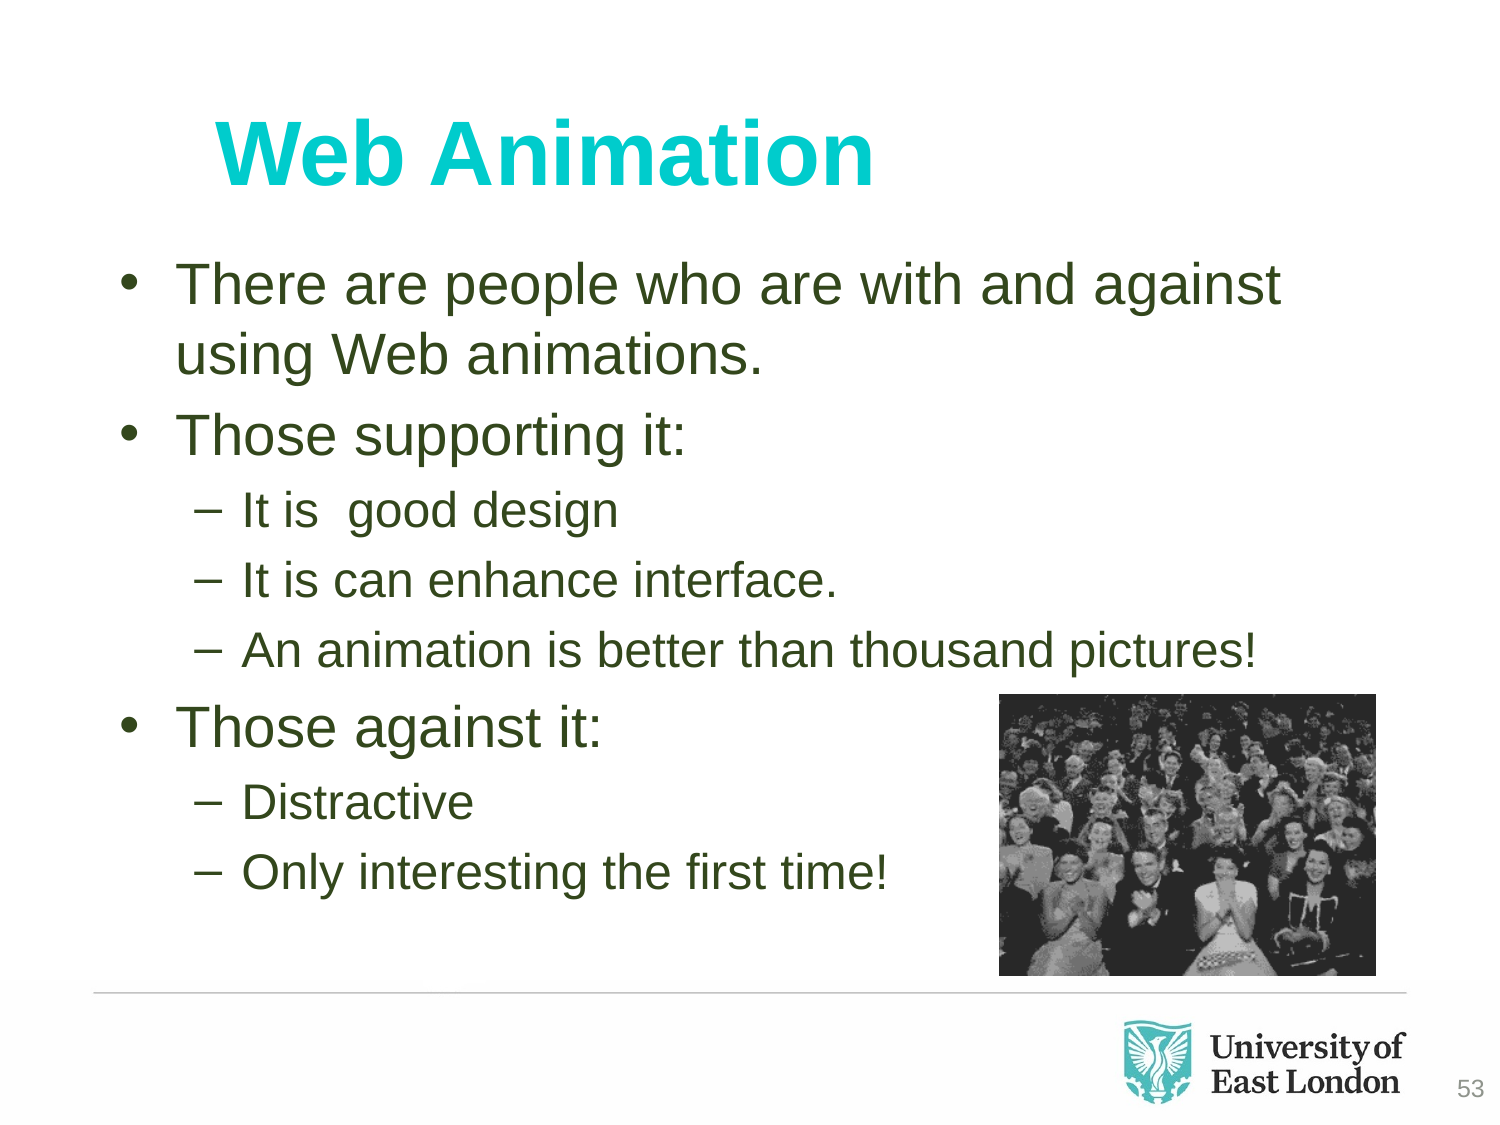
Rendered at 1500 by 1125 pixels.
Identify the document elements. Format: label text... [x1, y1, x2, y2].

list There are people who are with and against using Web animations. Those supporting it: It is good design It is can enhance interface. An animation is better than thousand pictures! Those against it: Distractive Only interesting the first time! [104, 238, 1317, 976]
slide_number 53 [1187, 1050, 1500, 1125]
picture [0, 980, 1500, 1125]
title Web Animation [200, 50, 1475, 248]
picture [999, 693, 1376, 977]
